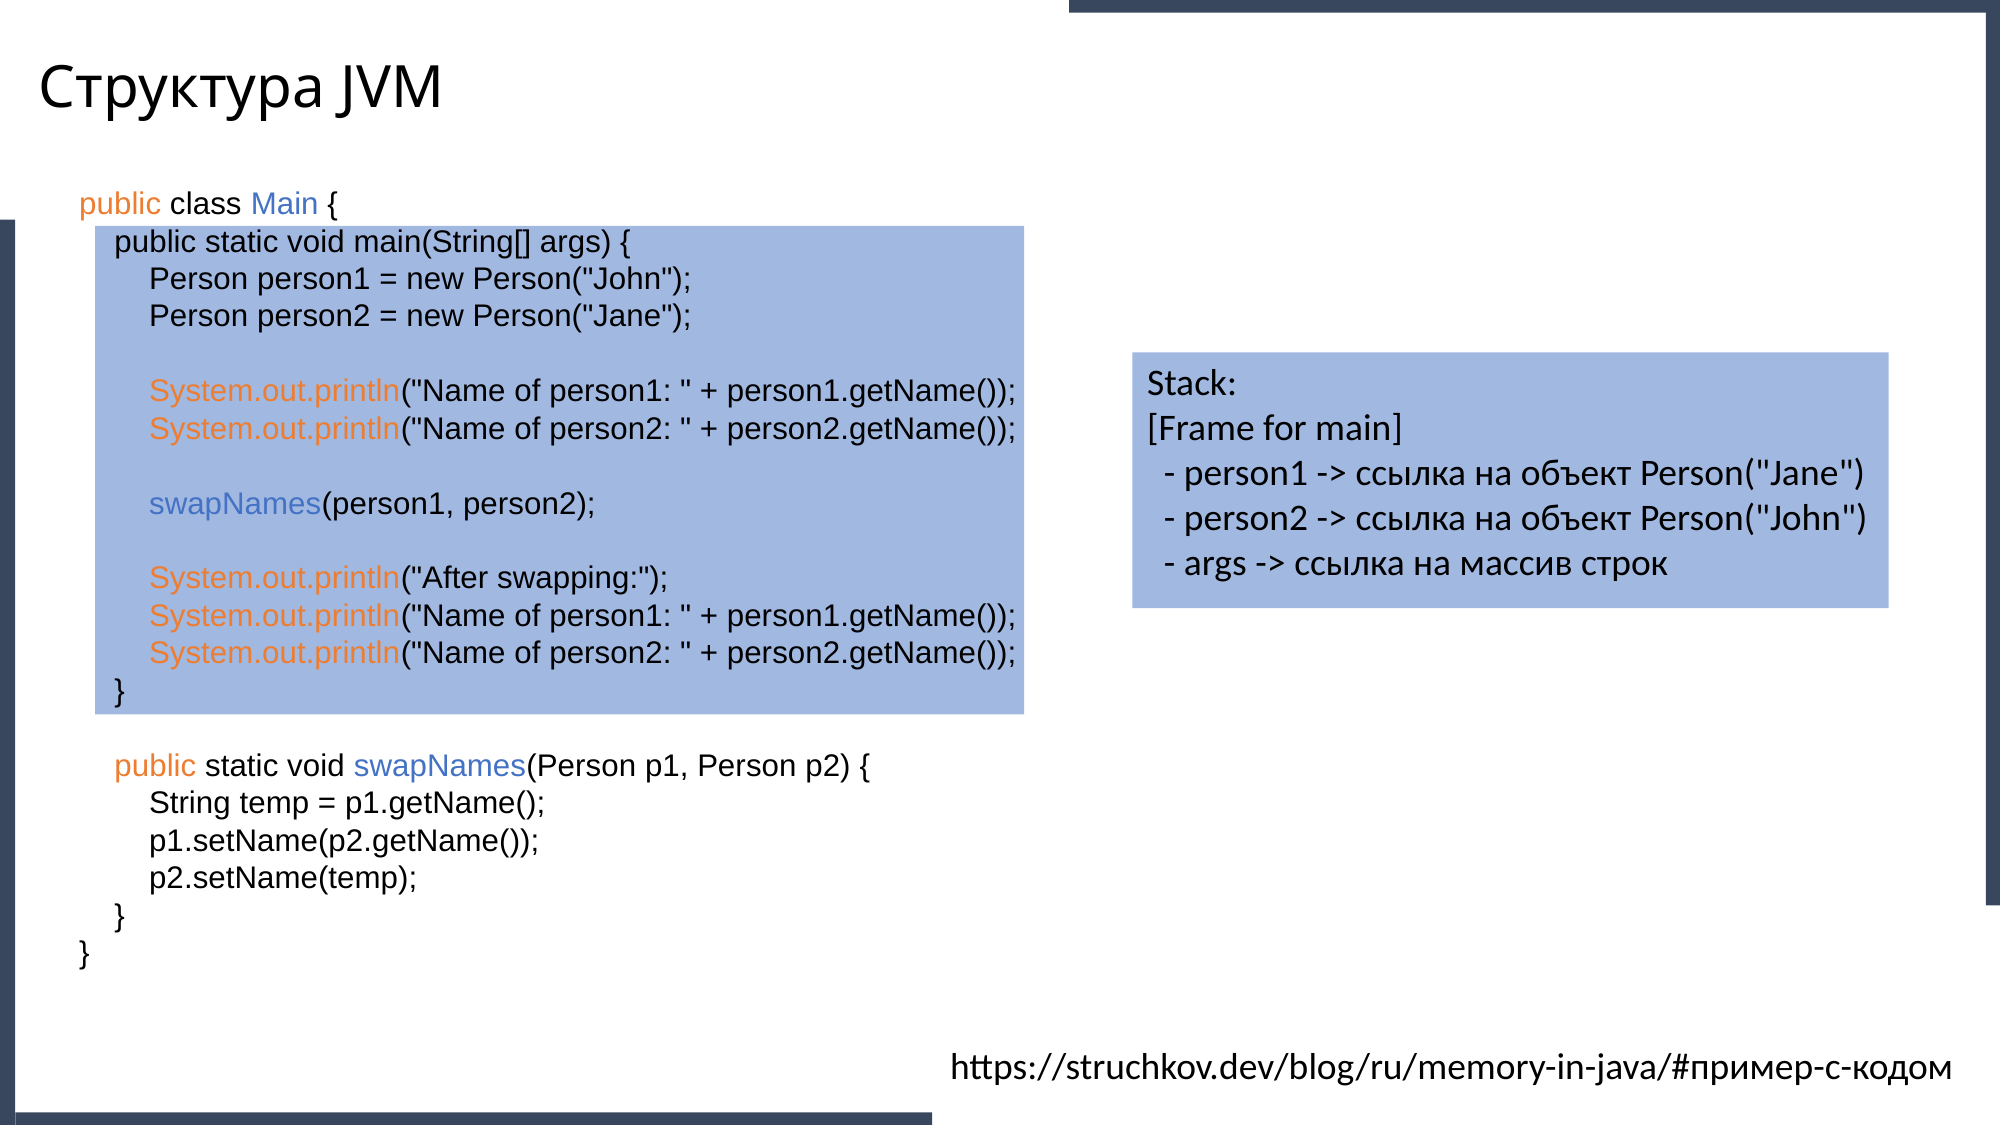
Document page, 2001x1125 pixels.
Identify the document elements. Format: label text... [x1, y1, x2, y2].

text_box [1068, 0, 2000, 906]
text_box https://struchkov.dev/blog/ru/memory-in-java/#пример-с-кодом [935, 1034, 1977, 1094]
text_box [0, 219, 933, 1125]
text_box public class Main { public static void main(String[] args) { Person person1 = new Person("John"); Person person2 = new Person("Jane"); System.out.println("Name of person1: " + person1.getName()); System.out.println("Name of person2: " + person2.getName()); swapNames(person1, person2); System.out.println("After swapping:"); System.out.println("Name of person1: " + person1.getName()); System.out.println("Name of person2: " + person2.getName()); } public static void swapNames(Person p1, Person p2) { String temp = p1.getName(); p1.setName(p2.getName()); p2.setName(temp); } } [64, 175, 1038, 977]
text_box Структура JVM [24, 42, 1025, 127]
